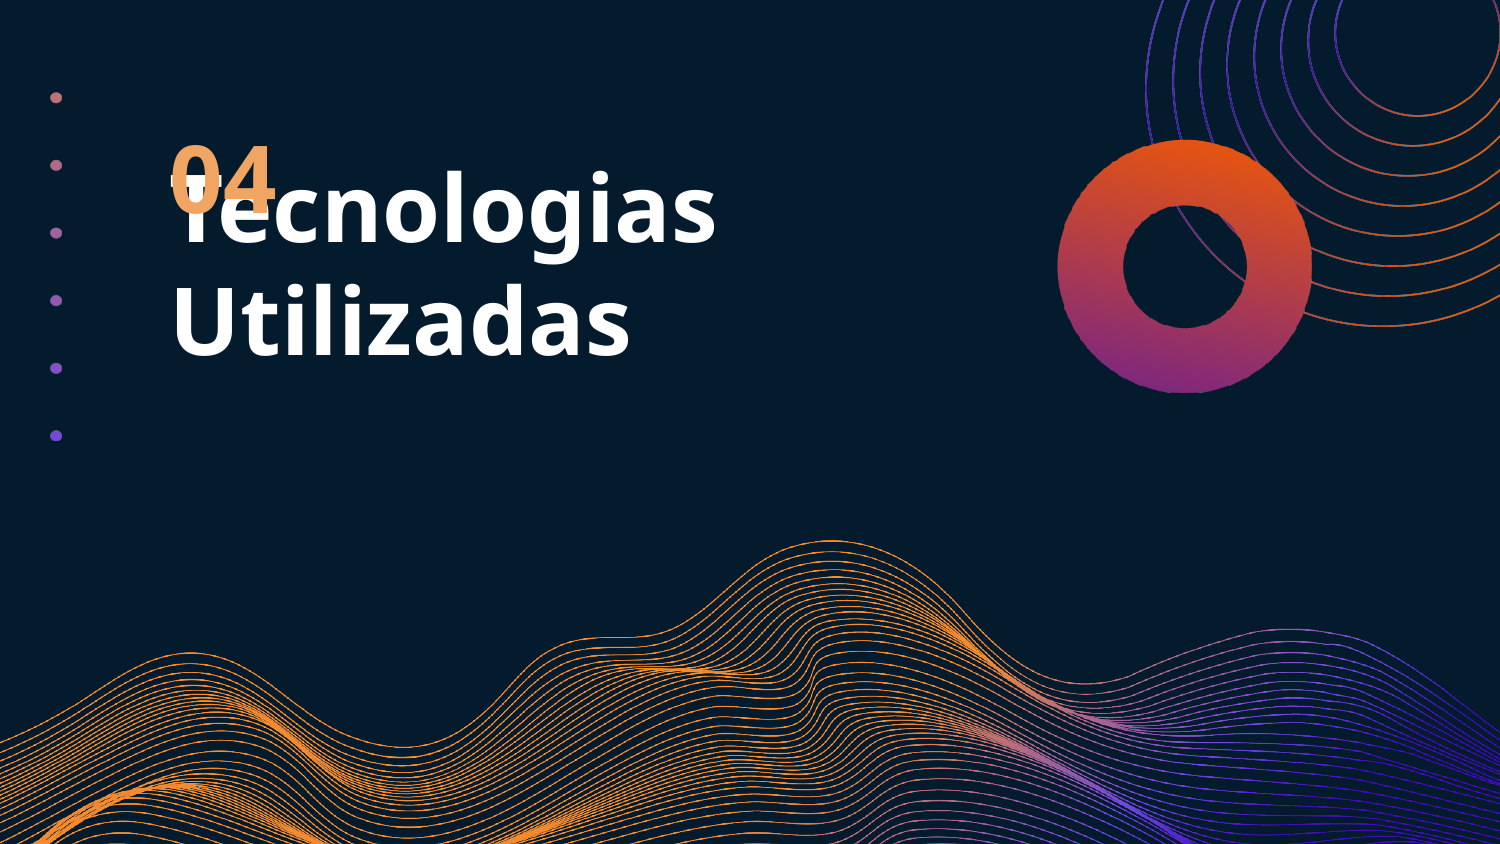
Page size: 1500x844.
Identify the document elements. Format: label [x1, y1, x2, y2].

text_box [0, 0, 1500, 844]
